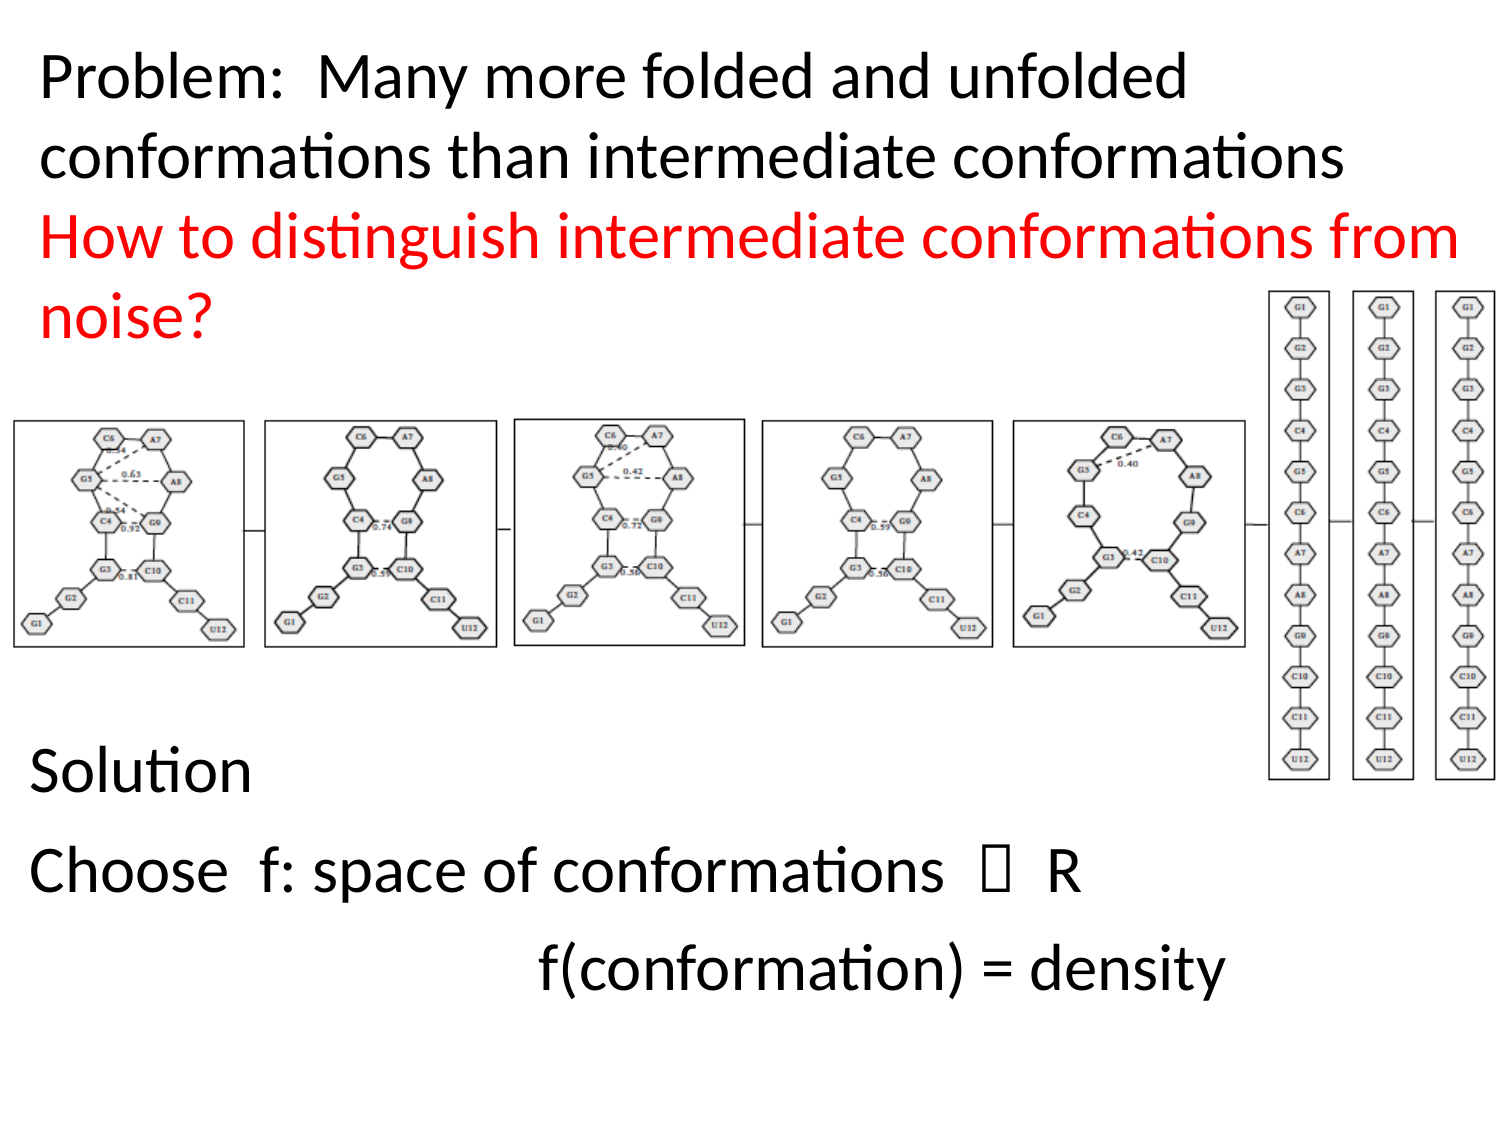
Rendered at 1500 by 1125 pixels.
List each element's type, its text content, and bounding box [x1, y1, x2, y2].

text_box Solution Choose f: space of conformations  R f(conformation) = density [0, 795, 1242, 1011]
text_box Problem: Many more folded and unfolded conformations than intermediate conformations How to distinguish intermediate conformations from noise? [24, 24, 1489, 277]
picture [0, 278, 1500, 788]
